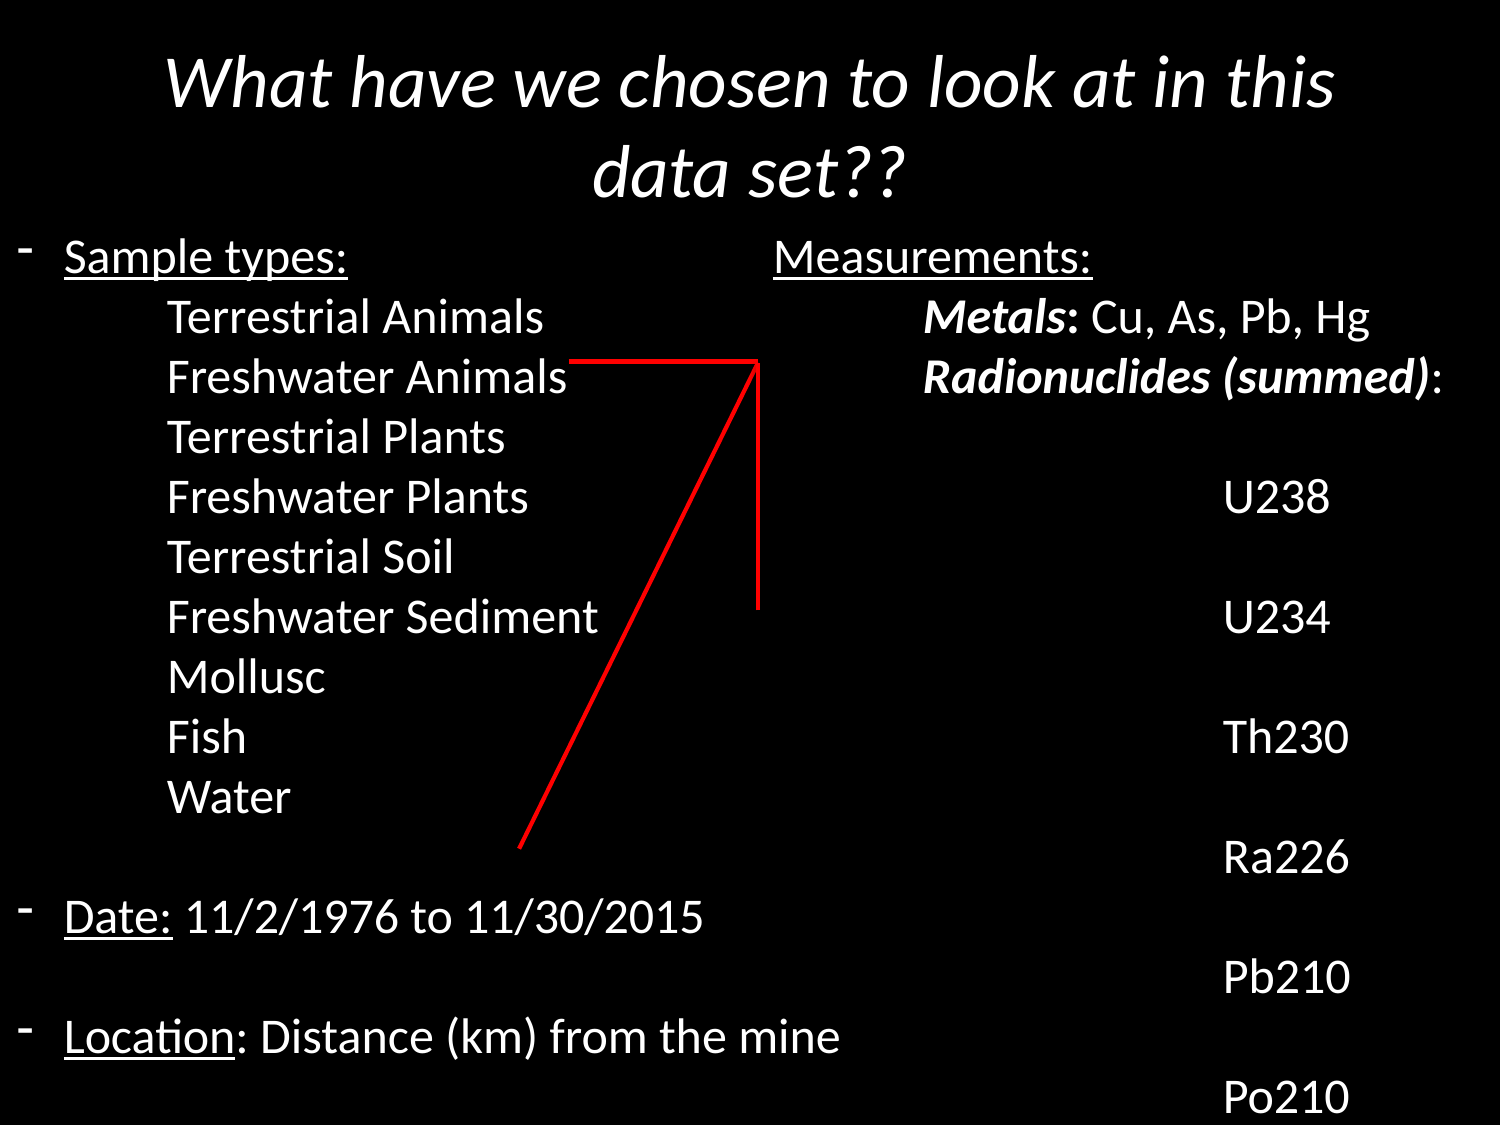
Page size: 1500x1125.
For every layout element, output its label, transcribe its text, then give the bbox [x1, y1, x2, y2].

title What have we chosen to look at in this data set?? [75, 28, 1425, 215]
text_box Measurements: Metals: Cu, As, Pb, Hg Radionuclides (summed): U238 U234 Th230 Ra226 Pb210 Po210 Th232 Ra228 Th228 Ac227 K40 [758, 215, 1500, 1125]
text_box Sample types: Terrestrial Animals Freshwater Animals Terrestrial Plants Freshwater Plants Terrestrial Soil Freshwater Sediment Mollusc Fish Water Date: 11/2/1976 to 11/30/2015 Location: Distance (km) from the mine [2, 215, 758, 1125]
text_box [518, 361, 759, 850]
